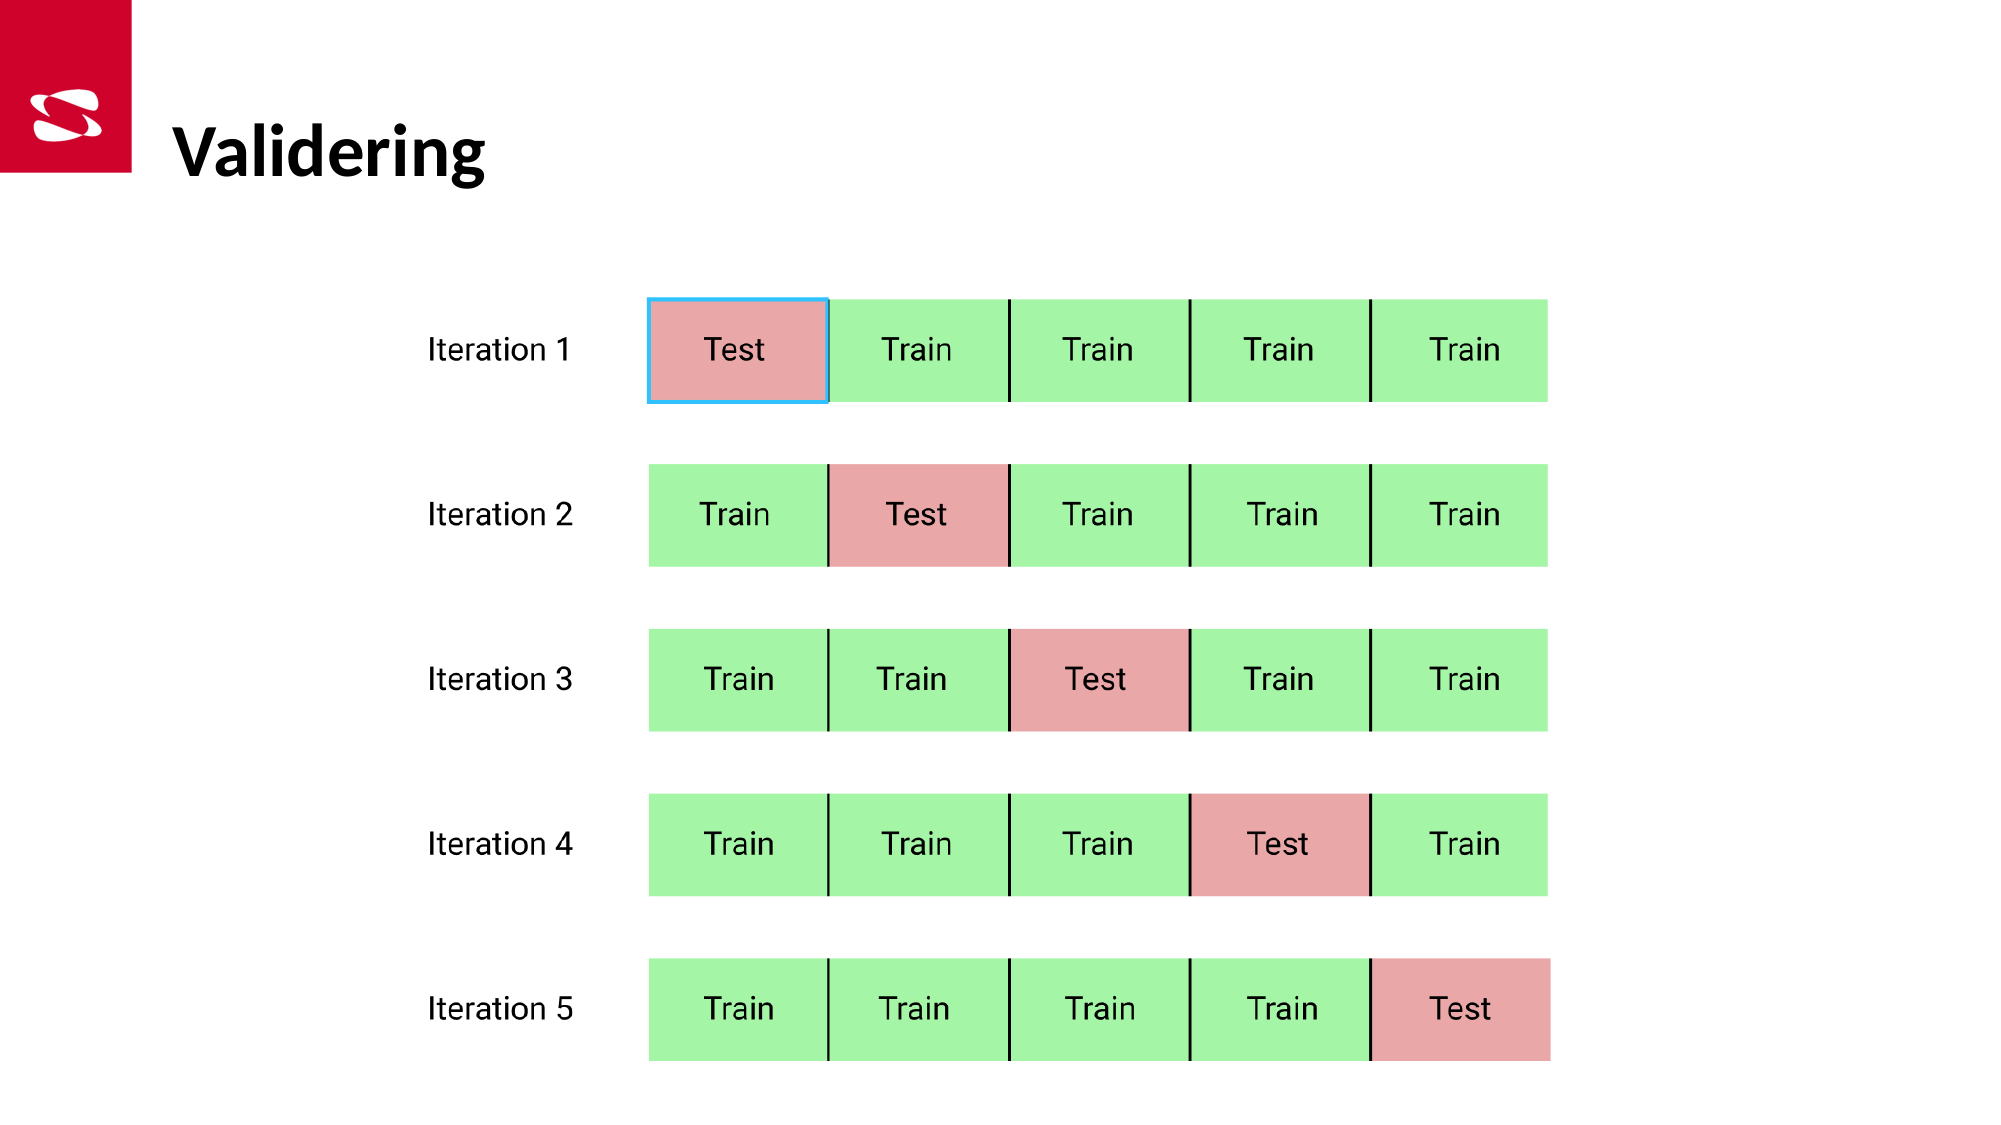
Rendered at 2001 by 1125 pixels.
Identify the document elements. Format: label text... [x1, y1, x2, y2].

title Validering [157, 0, 1844, 200]
picture [30, 89, 102, 142]
picture [378, 263, 1624, 1109]
